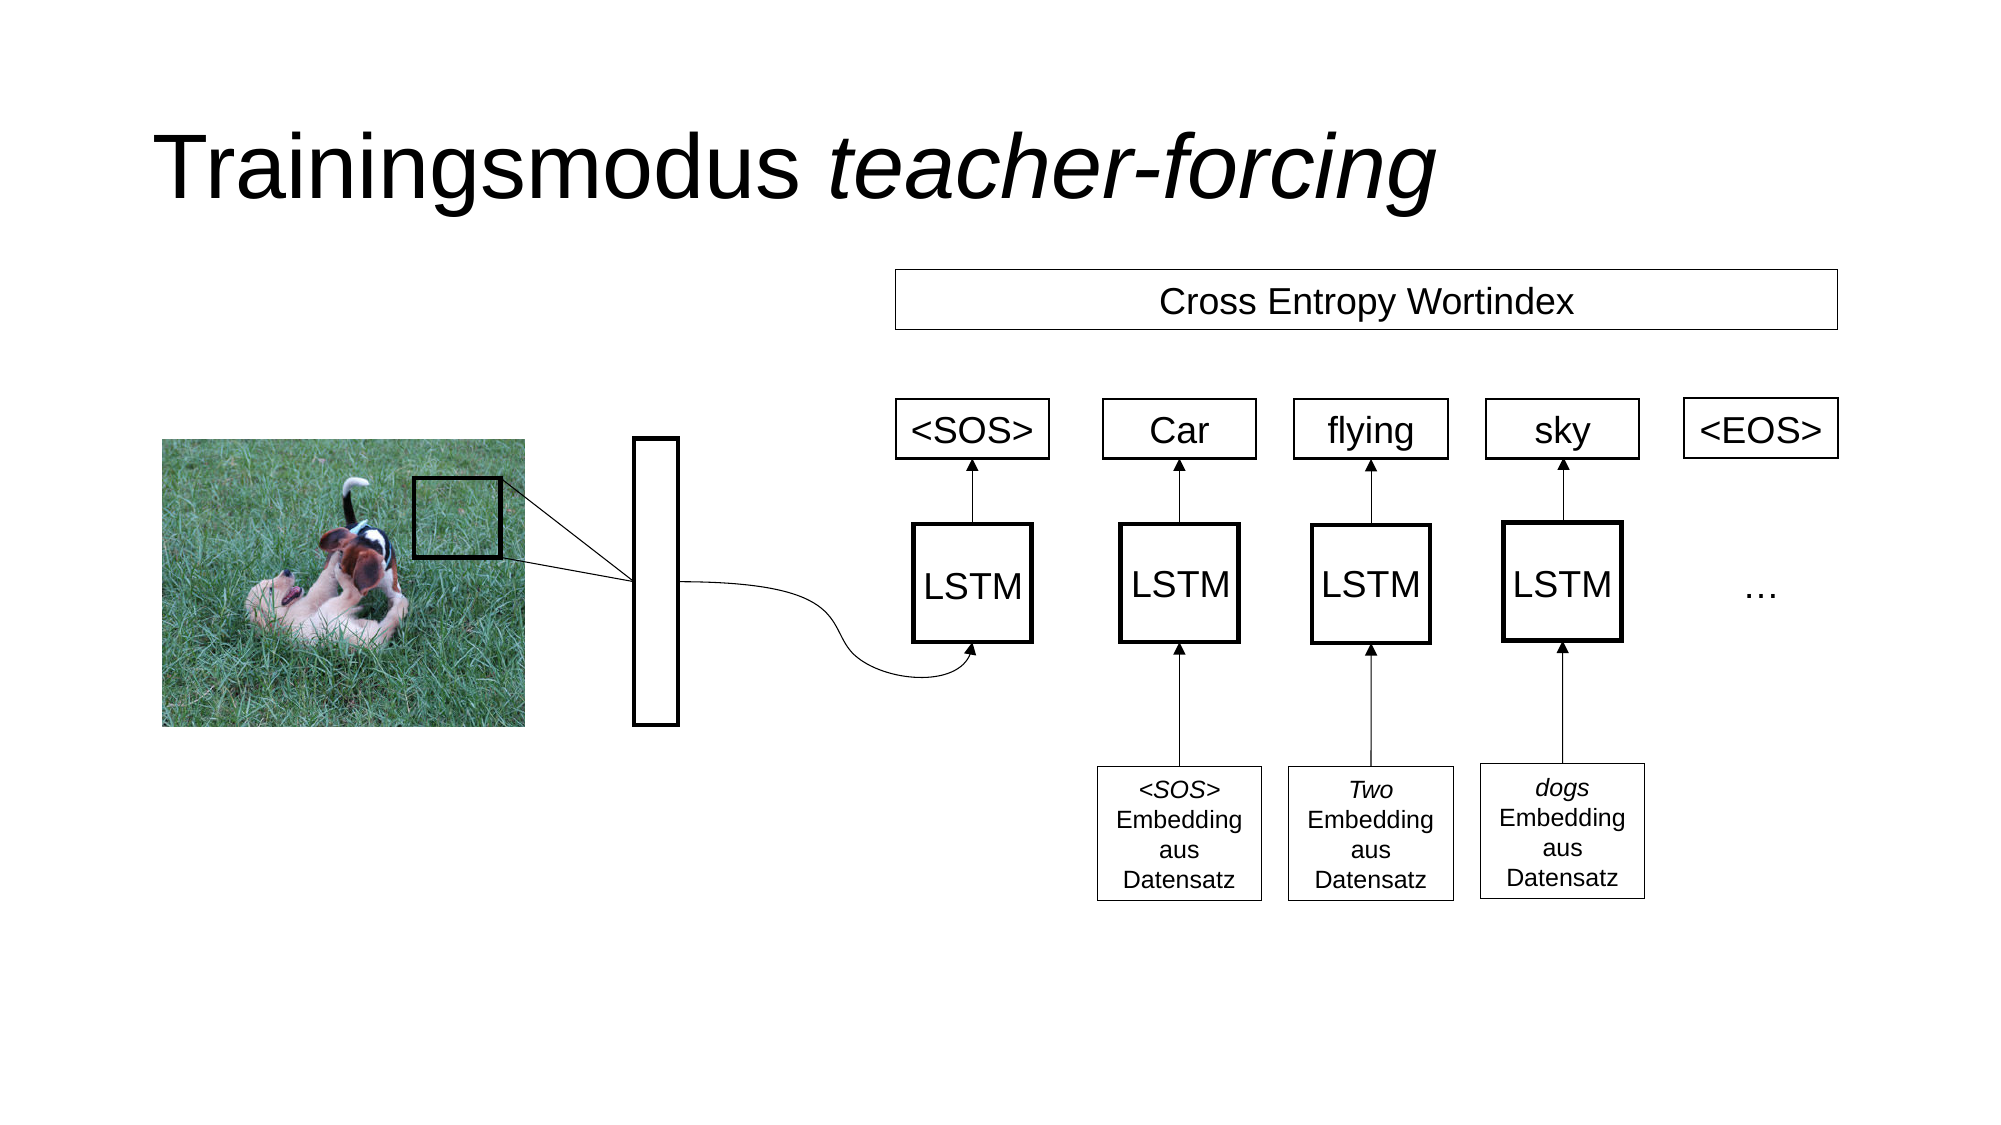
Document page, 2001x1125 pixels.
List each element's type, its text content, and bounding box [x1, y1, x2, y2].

text_box Cross Entropy Wortindex [895, 269, 1838, 330]
title Trainingsmodus teacher-forcing [137, 59, 1863, 278]
text_box <SOS> Embedding aus Datensatz [1097, 766, 1262, 901]
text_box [161, 398, 1838, 727]
text_box dogs Embedding aus Datensatz [1480, 763, 1645, 899]
text_box Two Embedding aus Datensatz [1288, 766, 1454, 901]
